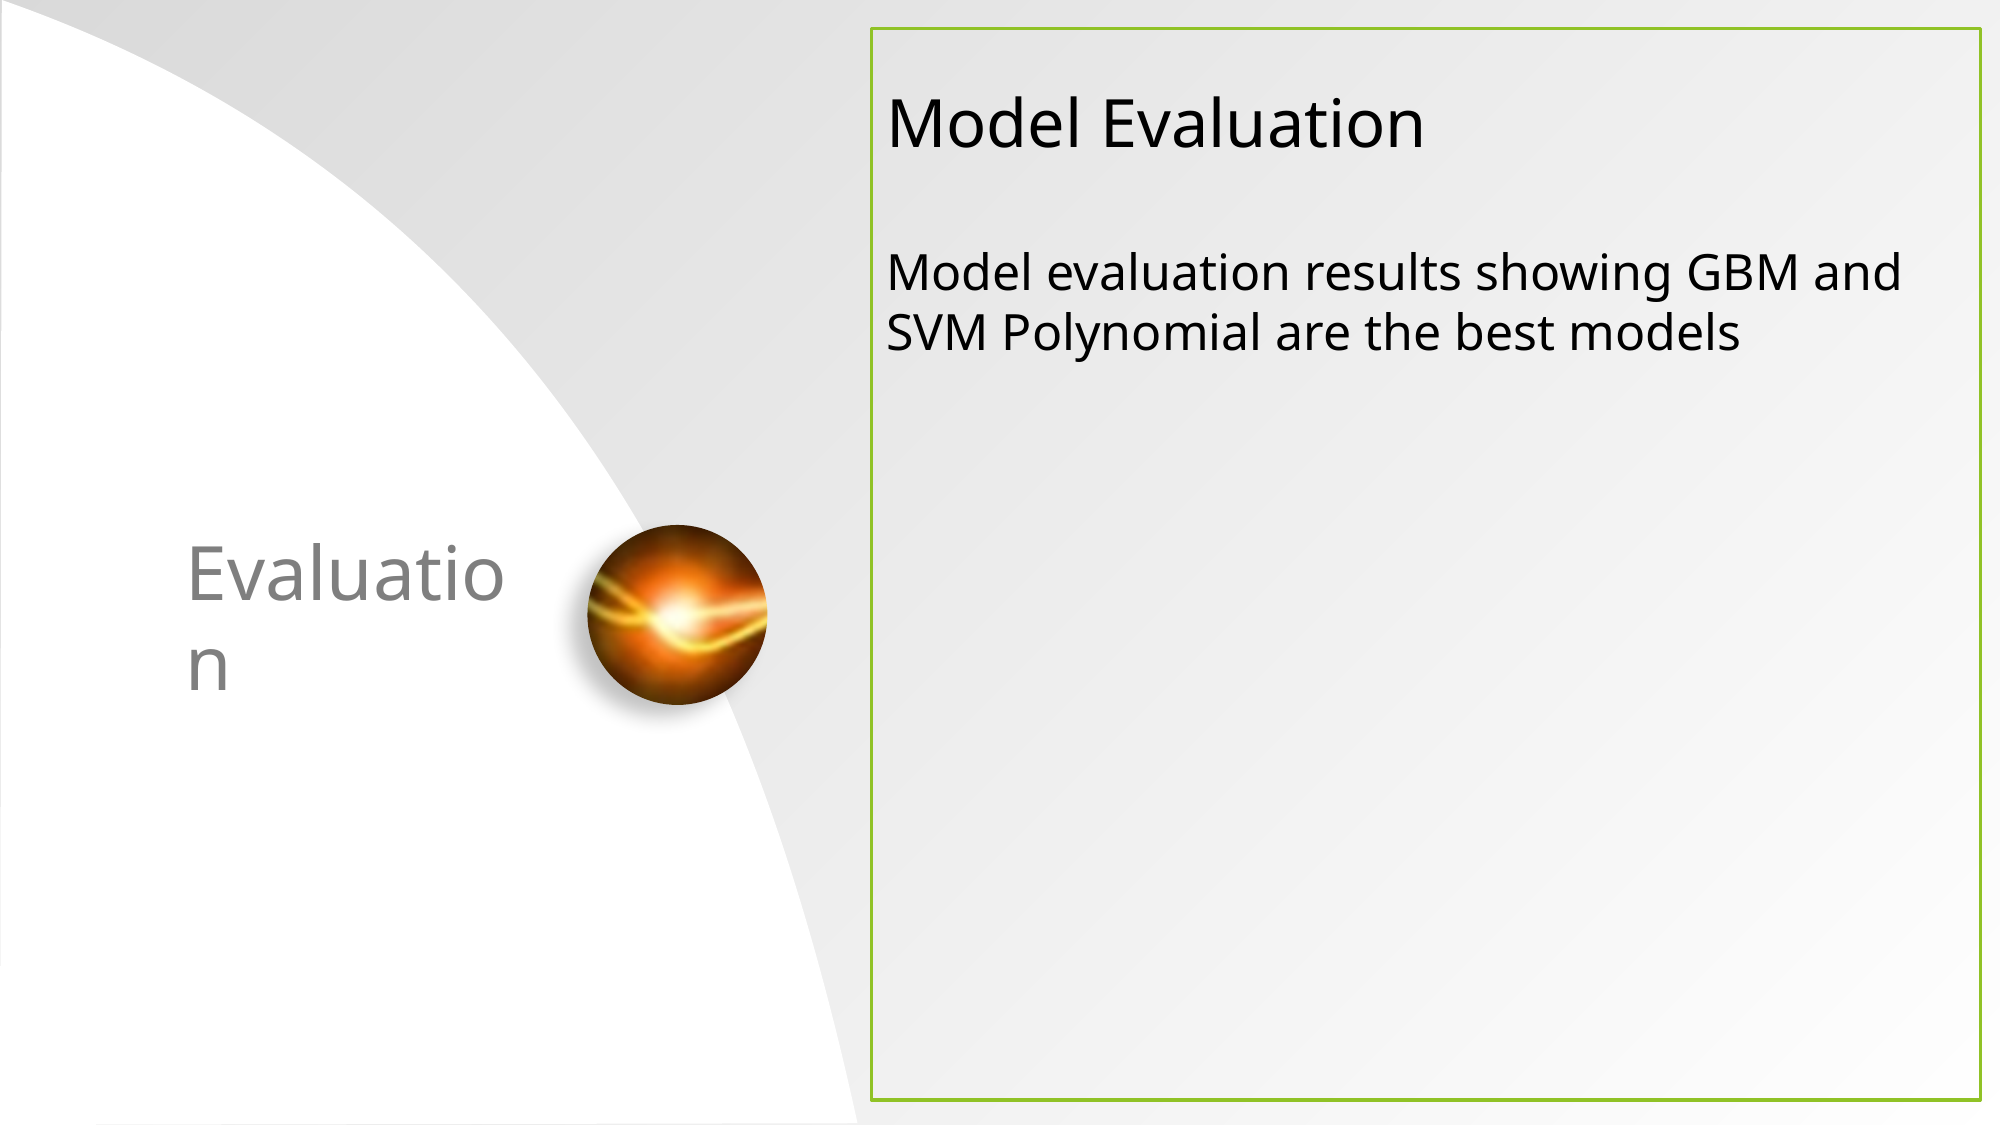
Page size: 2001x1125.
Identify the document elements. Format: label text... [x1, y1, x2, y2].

text_box Model Evaluation Model evaluation results showing GBM and SVM Polynomial are the best models [870, 27, 1982, 1102]
list Evaluation [170, 565, 533, 665]
picture [586, 524, 768, 706]
